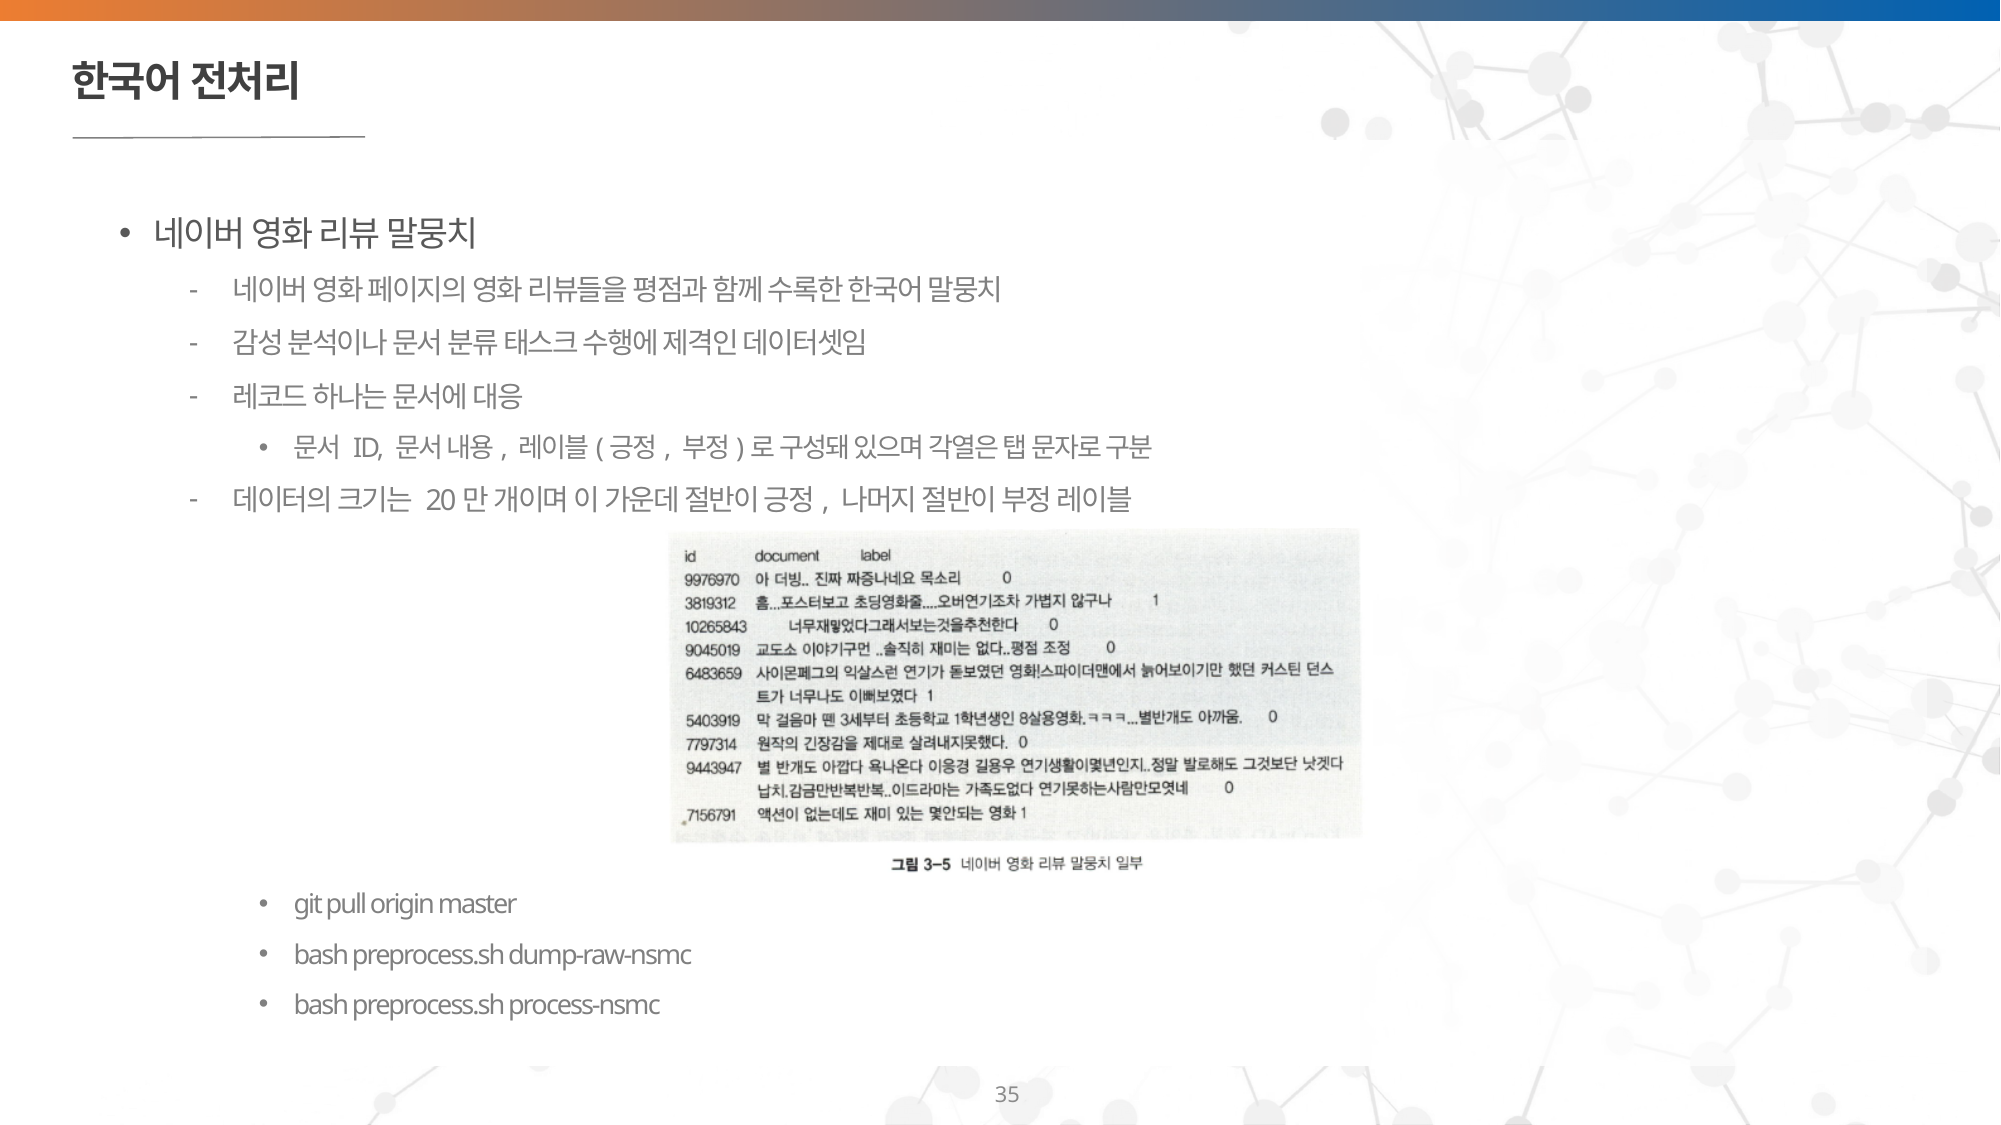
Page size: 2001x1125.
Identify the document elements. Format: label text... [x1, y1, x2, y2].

list 네이버 영화 리뷰 말뭉치 네이버 영화 페이지의 영화 리뷰들을 평점과 함께 수록한 한국어 말뭉치 감성 분석이나 문서 분류 태스크 수행에 제격인 데이터셋임 레코드 하나는 문서에 대응 문서 ID, 문서 내용, 레이블(긍정, 부정)로 구성돼 있으며 각열은 탭 문자로 구분 데이터의 크기는 20만 개이며 이 가운데 절반이 긍정, 나머지 절반이 부정 레이블 git pull origin master bash preprocess.sh dump-raw-nsmc bash preprocess.sh process-nsmc [104, 193, 1911, 1035]
picture [662, 528, 1373, 884]
slide_number 35 [782, 1065, 1233, 1125]
title 한국어 전처리 [56, 49, 1162, 117]
